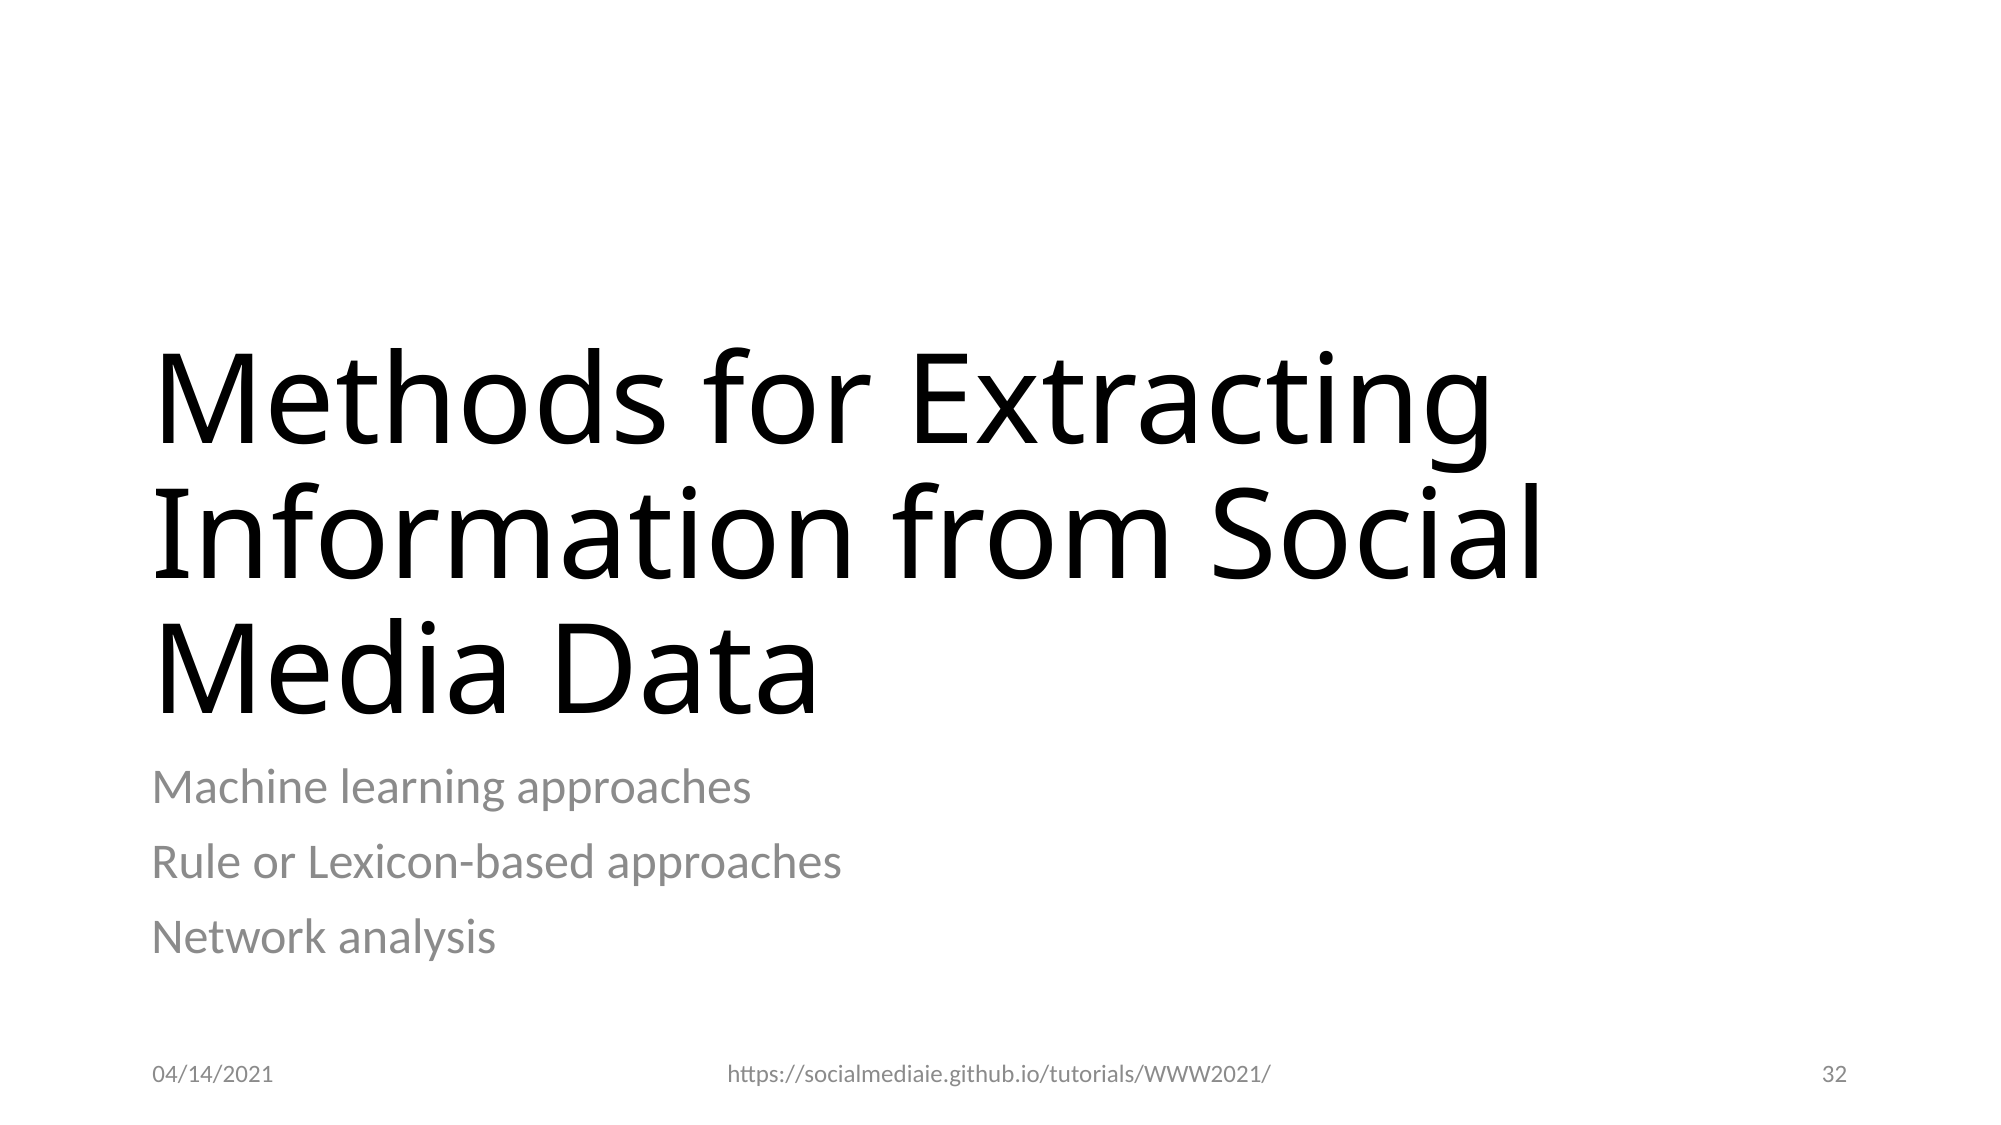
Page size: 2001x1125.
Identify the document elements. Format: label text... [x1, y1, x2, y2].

title Methods for Extracting Information from Social Media Data [136, 280, 1862, 749]
footer https://socialmediaie.github.io/tutorials/WWW2021/ [662, 1042, 1338, 1103]
list Machine learning approaches Rule or Lexicon-based approaches Network analysis [136, 752, 1862, 999]
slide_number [137, 1042, 588, 1103]
slide_number 32 [1412, 1042, 1863, 1103]
